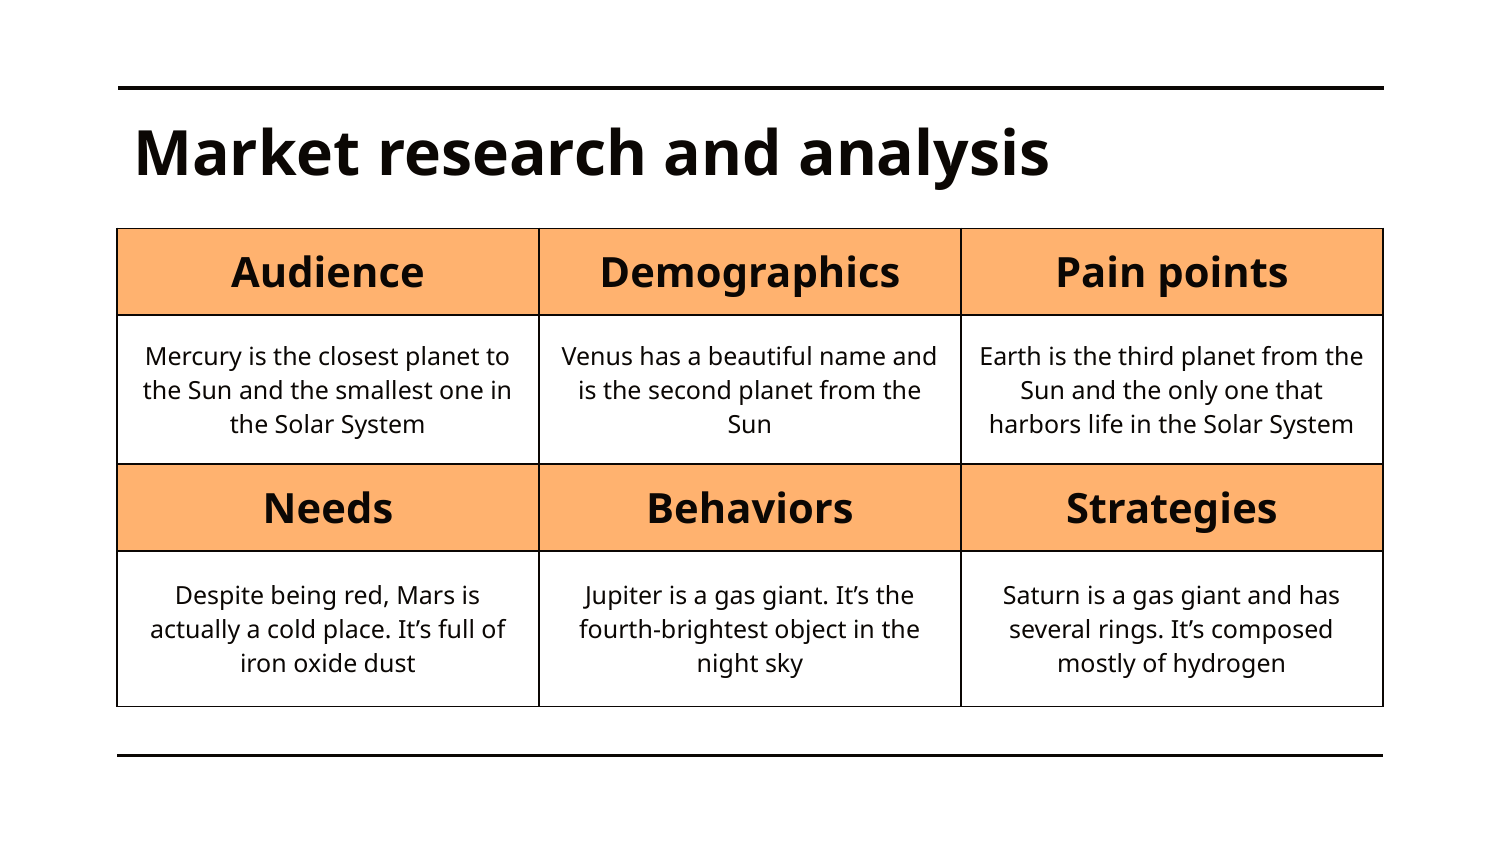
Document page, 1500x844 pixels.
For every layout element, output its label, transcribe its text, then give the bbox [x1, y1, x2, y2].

table_cell Needs [118, 465, 538, 550]
table_cell Jupiter is a gas giant. It’s the fourth-brightest object in the night sky [540, 552, 960, 706]
table_cell Behaviors [540, 465, 960, 550]
table_cell Mercury is the closest planet to the Sun and the smallest one in the Solar System [118, 316, 538, 463]
title Market research and analysis [118, 98, 1382, 192]
table_header Pain points [962, 229, 1382, 314]
table_header Audience [118, 229, 538, 314]
table_header Demographics [540, 229, 960, 314]
table_cell Strategies [962, 465, 1382, 550]
table_cell Saturn is a gas giant and has several rings. It’s composed mostly of hydrogen [962, 552, 1382, 706]
table_cell Venus has a beautiful name and is the second planet from the Sun [540, 316, 960, 463]
table_cell Despite being red, Mars is actually a cold place. It’s full of iron oxide dust [118, 552, 538, 706]
table_cell Earth is the third planet from the Sun and the only one that harbors life in the Solar System [962, 316, 1382, 463]
